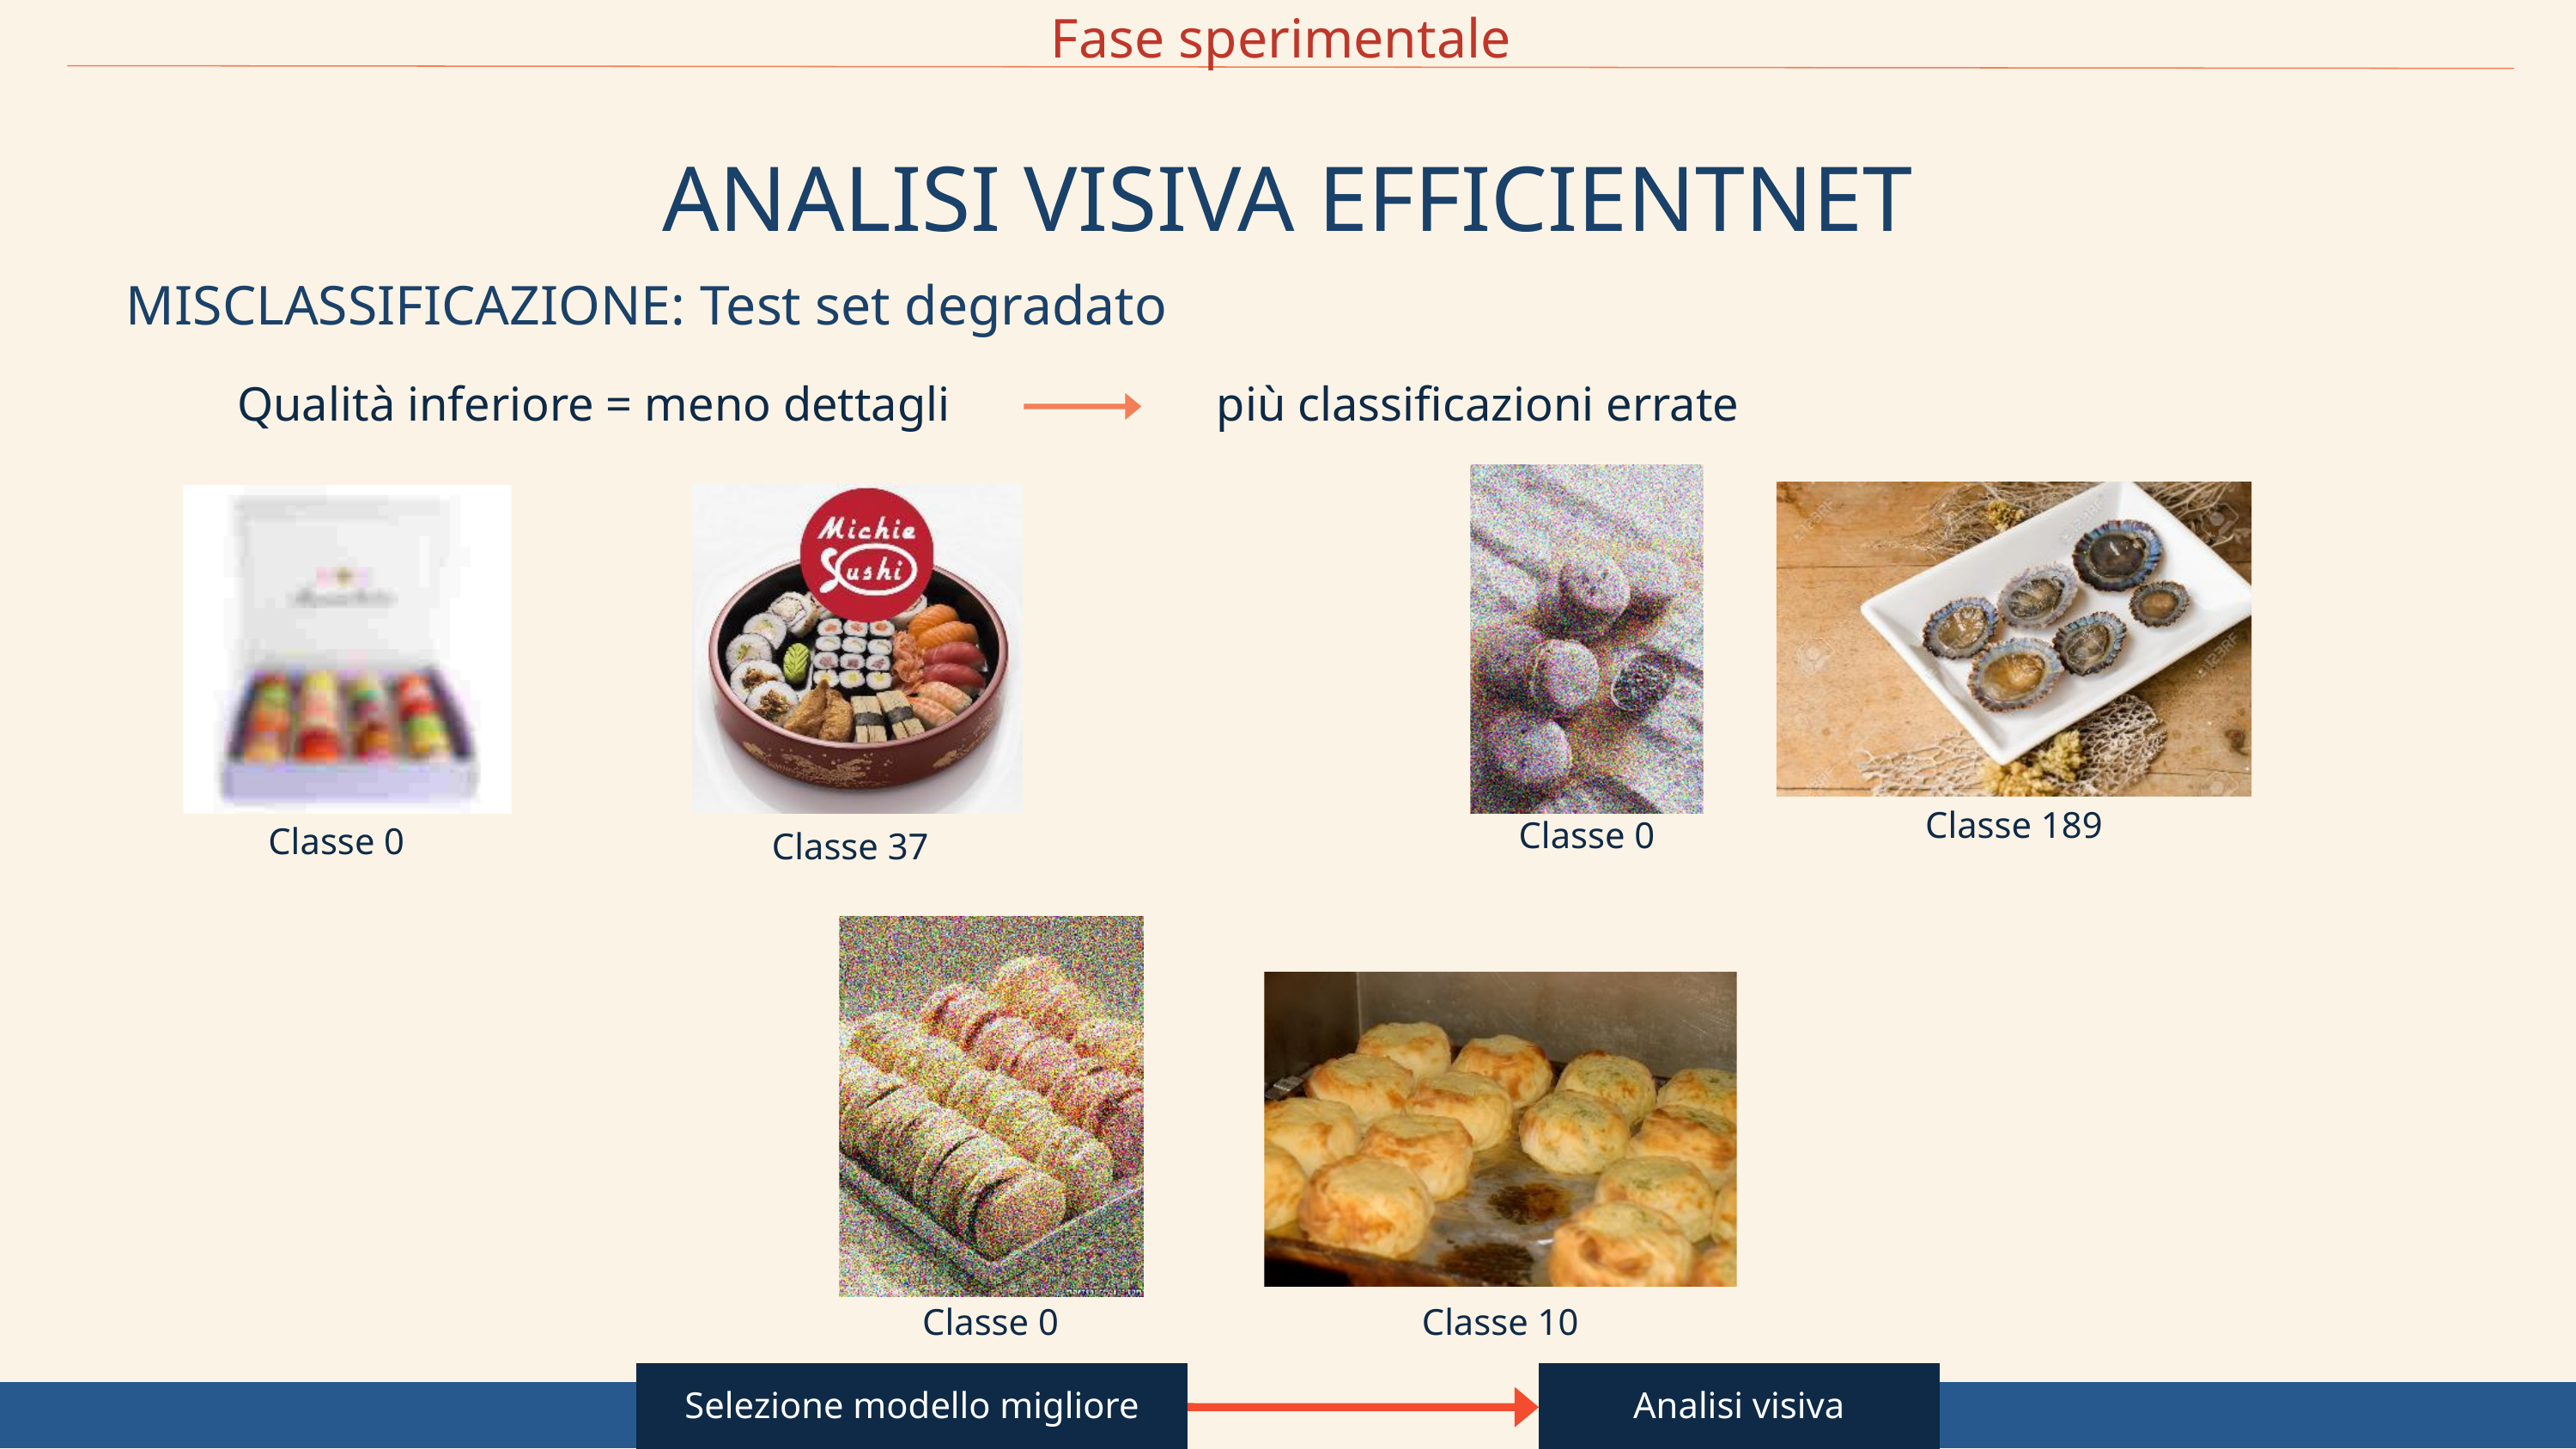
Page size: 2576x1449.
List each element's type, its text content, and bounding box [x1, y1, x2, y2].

text_box ANALISI VISIVA EFFICIENTNET [501, 142, 2075, 250]
text_box [1264, 972, 1737, 1287]
text_box [183, 485, 512, 814]
text_box Classe 37 [754, 823, 947, 867]
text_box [1944, 1381, 2576, 1449]
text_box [1538, 1363, 1940, 1449]
text_box [839, 916, 1145, 1297]
text_box Fase sperimentale [1036, 0, 1526, 69]
text_box Classe 0 [895, 1299, 1086, 1343]
text_box Classe 189 [1899, 802, 2129, 846]
text_box Qualità inferiore = meno dettagli [125, 374, 1062, 431]
text_box Classe 10 [1404, 1299, 1596, 1343]
text_box Classe 0 [1509, 812, 1665, 856]
text_box MISCLASSIFICAZIONE: Test set degradato [125, 260, 1321, 336]
text_box [1470, 464, 1704, 814]
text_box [636, 1363, 1188, 1449]
text_box Classe 0 [258, 819, 415, 863]
text_box [1024, 397, 1142, 415]
text_box [1776, 482, 2252, 797]
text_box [0, 1381, 631, 1449]
text_box più classificazioni errate [1179, 374, 1777, 431]
text_box [692, 483, 1023, 814]
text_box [1189, 1363, 1536, 1449]
